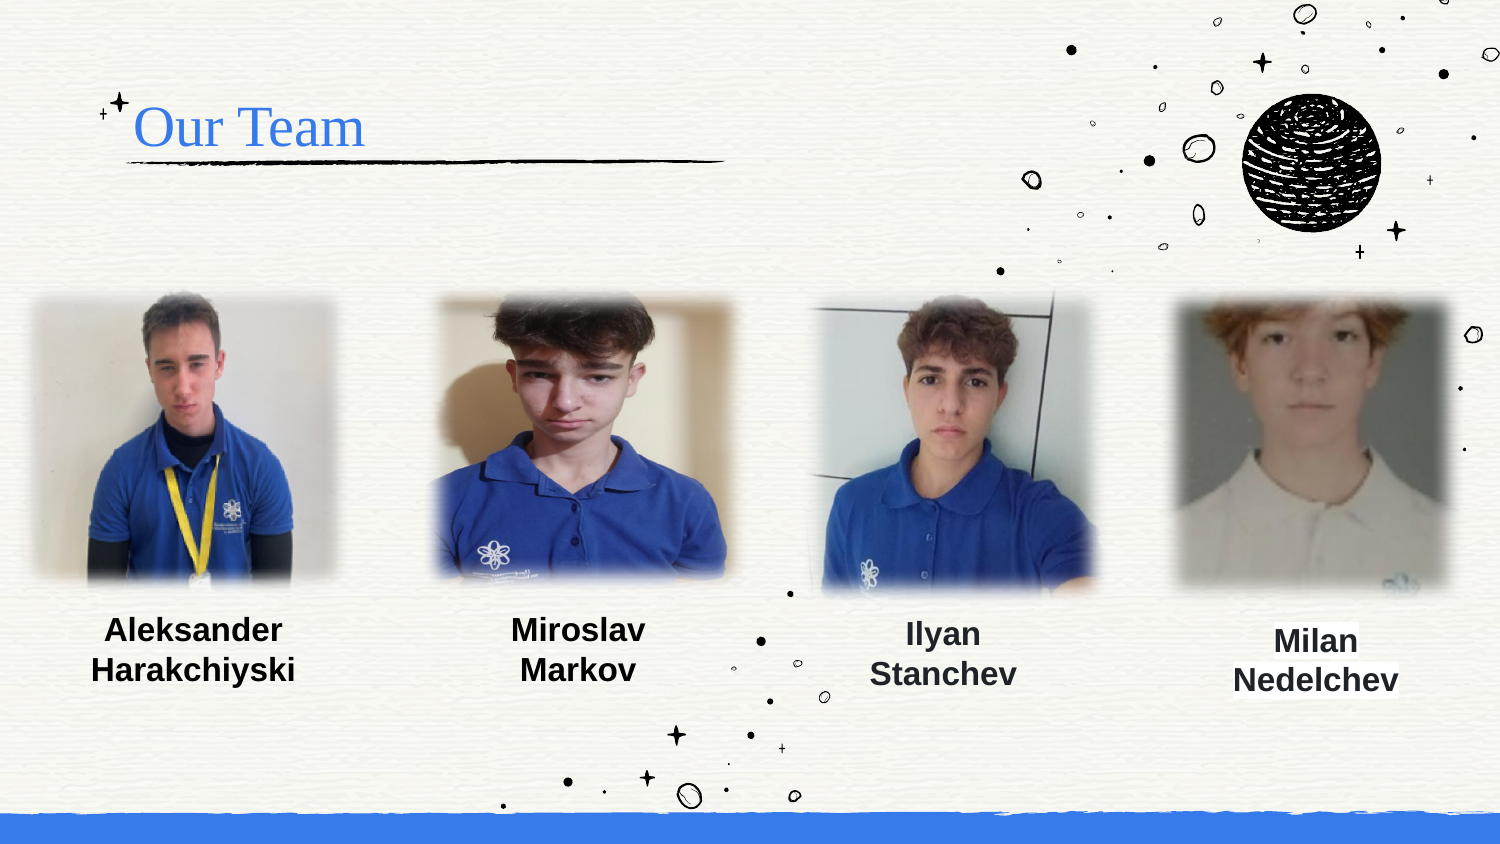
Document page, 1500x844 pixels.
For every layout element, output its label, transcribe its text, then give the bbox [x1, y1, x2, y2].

subtitle Aleksander Harakchiyski [24, 592, 378, 703]
text_box [125, 159, 726, 167]
subtitle Miroslav Markov [409, 592, 763, 703]
picture [1486, 49, 1498, 60]
title Our Team [118, 72, 1382, 167]
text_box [99, 91, 130, 120]
picture [0, 0, 1500, 815]
text_box Milan Nedelchev [1091, 611, 1500, 707]
text_box Ilyan Stanchev [774, 597, 1128, 708]
